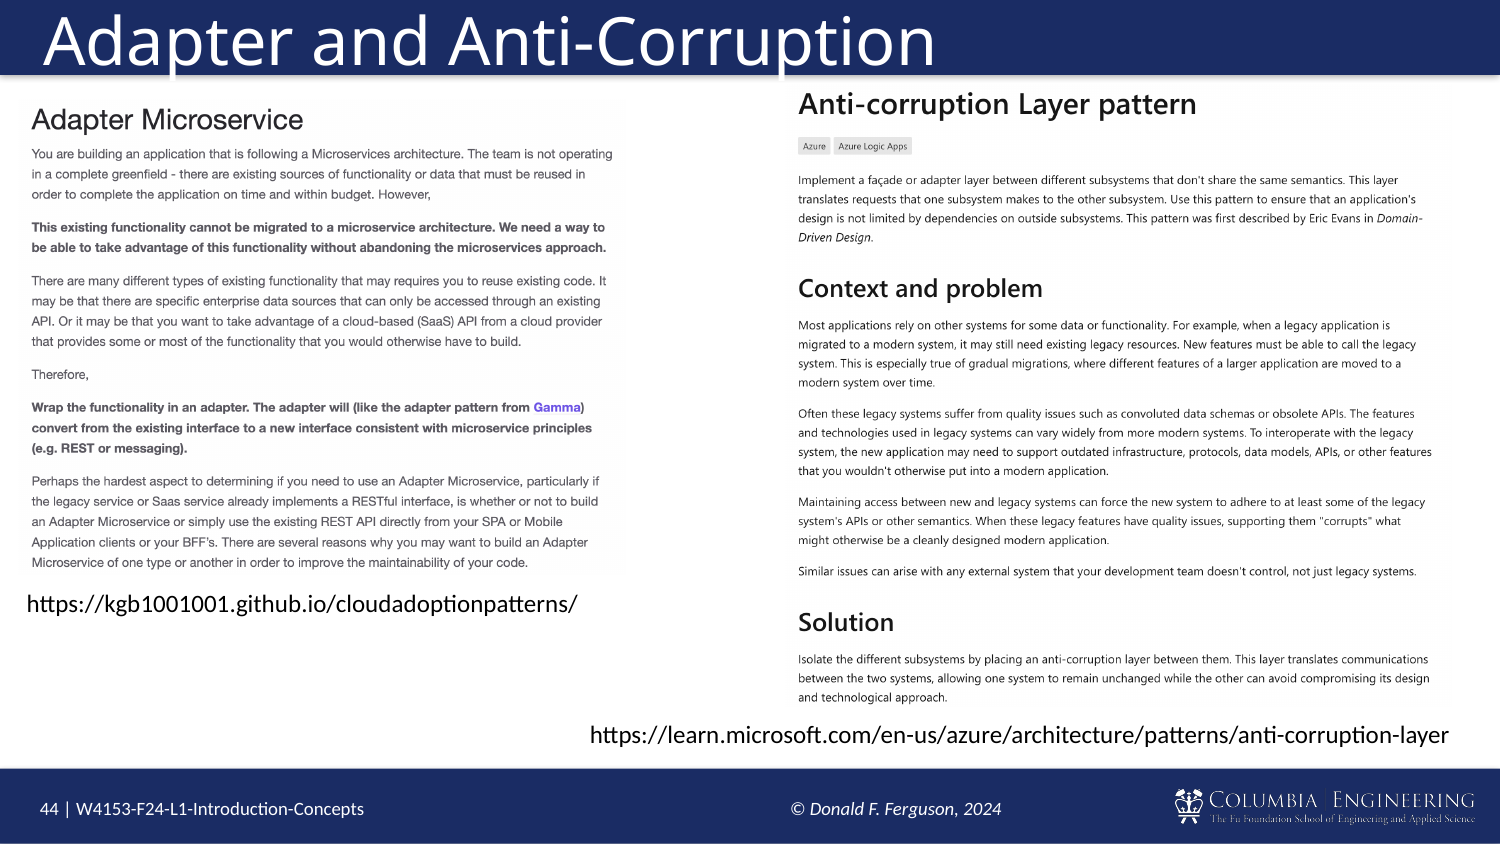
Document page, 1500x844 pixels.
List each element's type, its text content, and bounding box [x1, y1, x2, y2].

picture [17, 99, 626, 575]
picture [785, 84, 1452, 707]
text_box https://kgb1001001.github.io/cloudadoptionpatterns/ [11, 580, 607, 625]
text_box https://learn.microsoft.com/en-us/azure/architecture/patterns/anti-corruption-layer [574, 711, 1475, 757]
title Adapter and Anti-Corruption [28, 0, 1450, 73]
